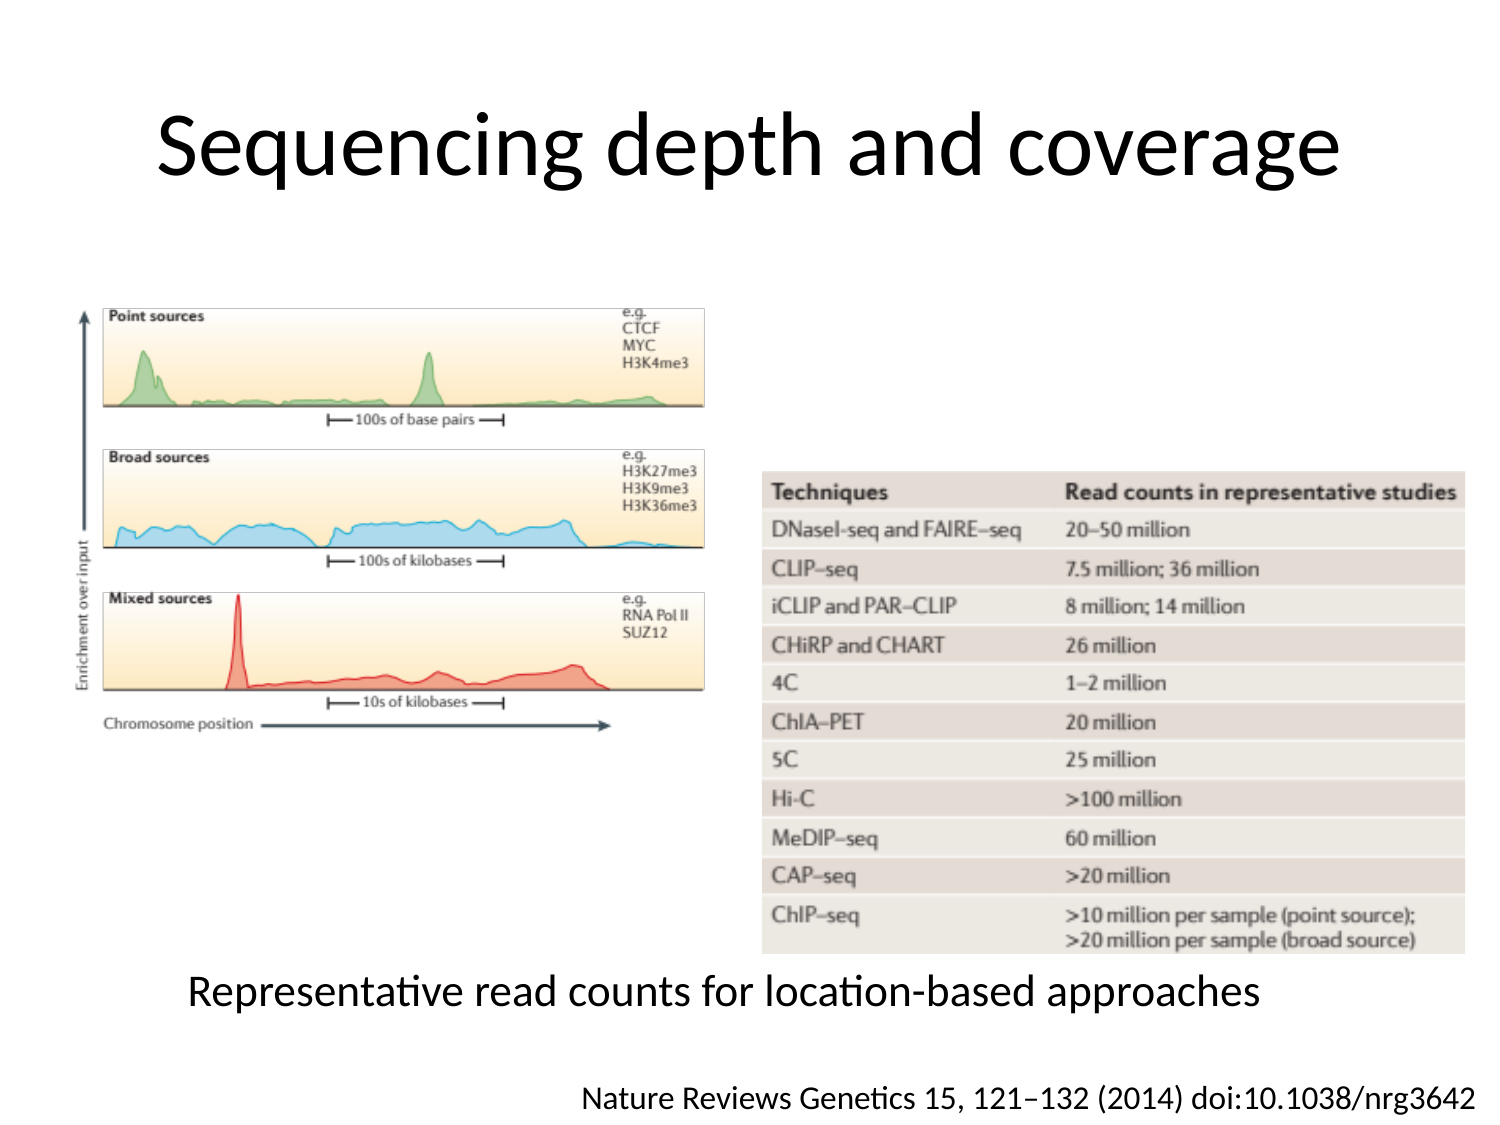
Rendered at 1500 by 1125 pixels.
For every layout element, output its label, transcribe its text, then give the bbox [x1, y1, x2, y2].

list Representative read counts for location-based approaches [142, 953, 1317, 1069]
picture [761, 471, 1466, 954]
text_box Nature Reviews Genetics 15, 121–132 (2014) doi:10.1038/nrg3642 [566, 1068, 1492, 1124]
title Sequencing depth and coverage [75, 45, 1425, 233]
picture [74, 292, 711, 738]
